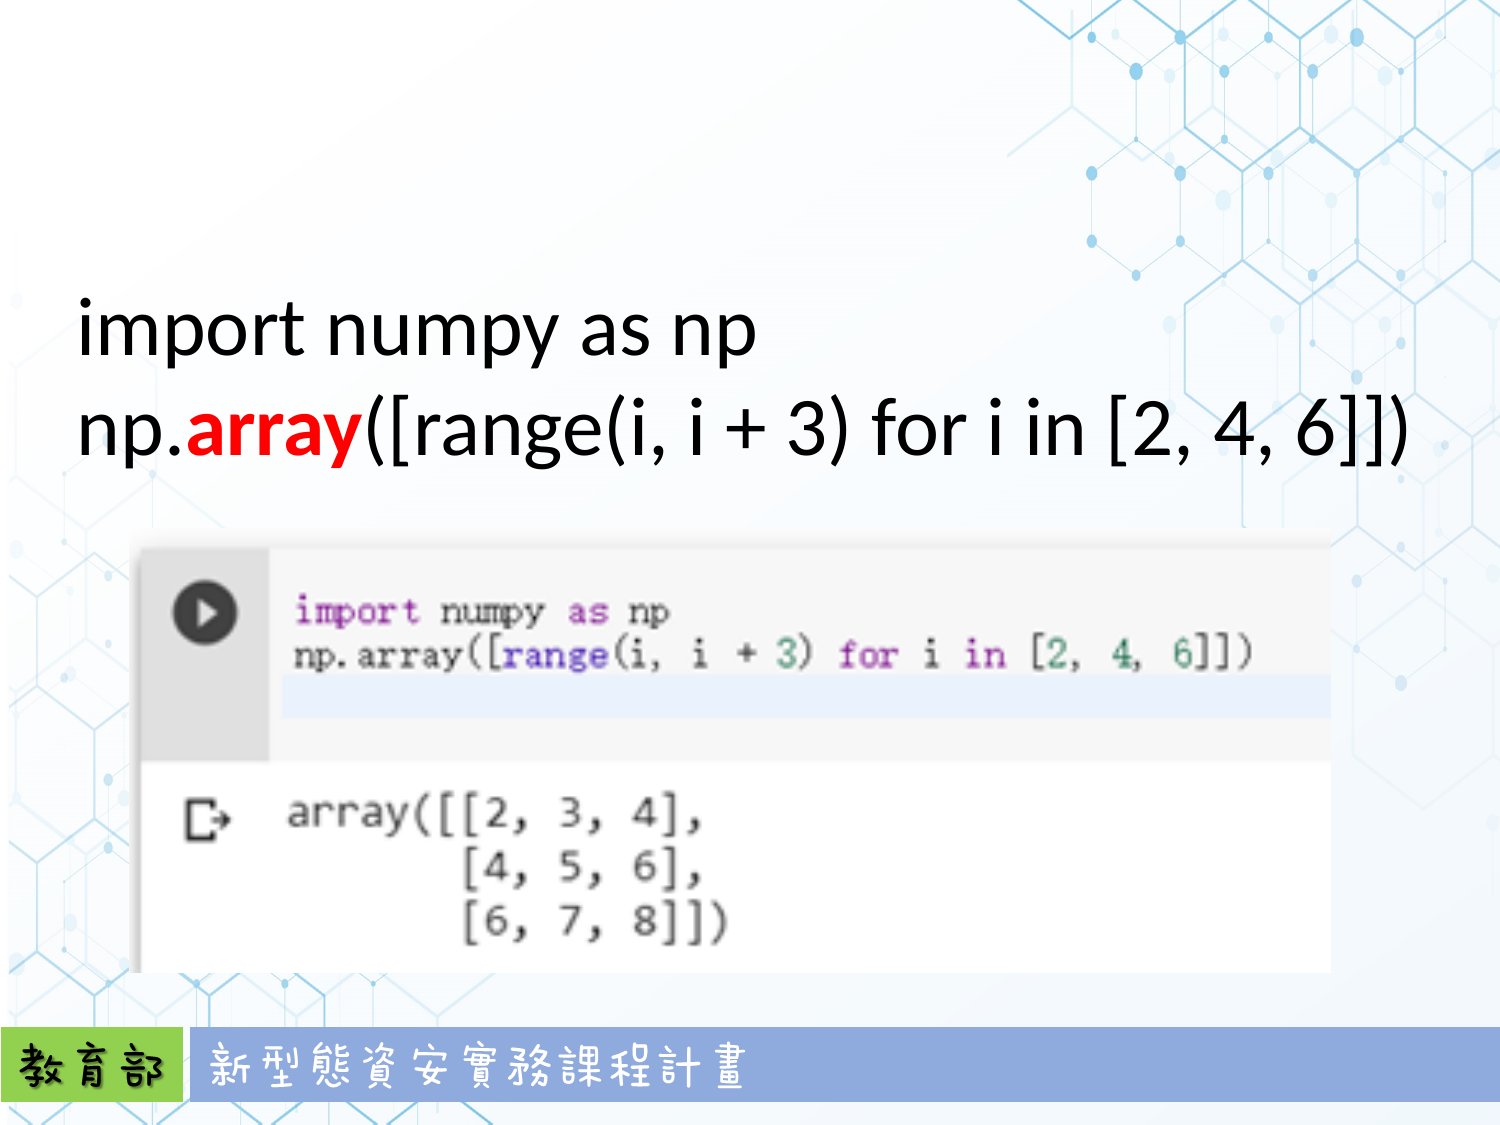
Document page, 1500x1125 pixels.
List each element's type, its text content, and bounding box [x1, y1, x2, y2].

picture [0, 0, 1500, 1125]
text_box import numpy as np np.array([range(i, i + 3) for i in [2, 4, 6]]) [62, 264, 1464, 480]
